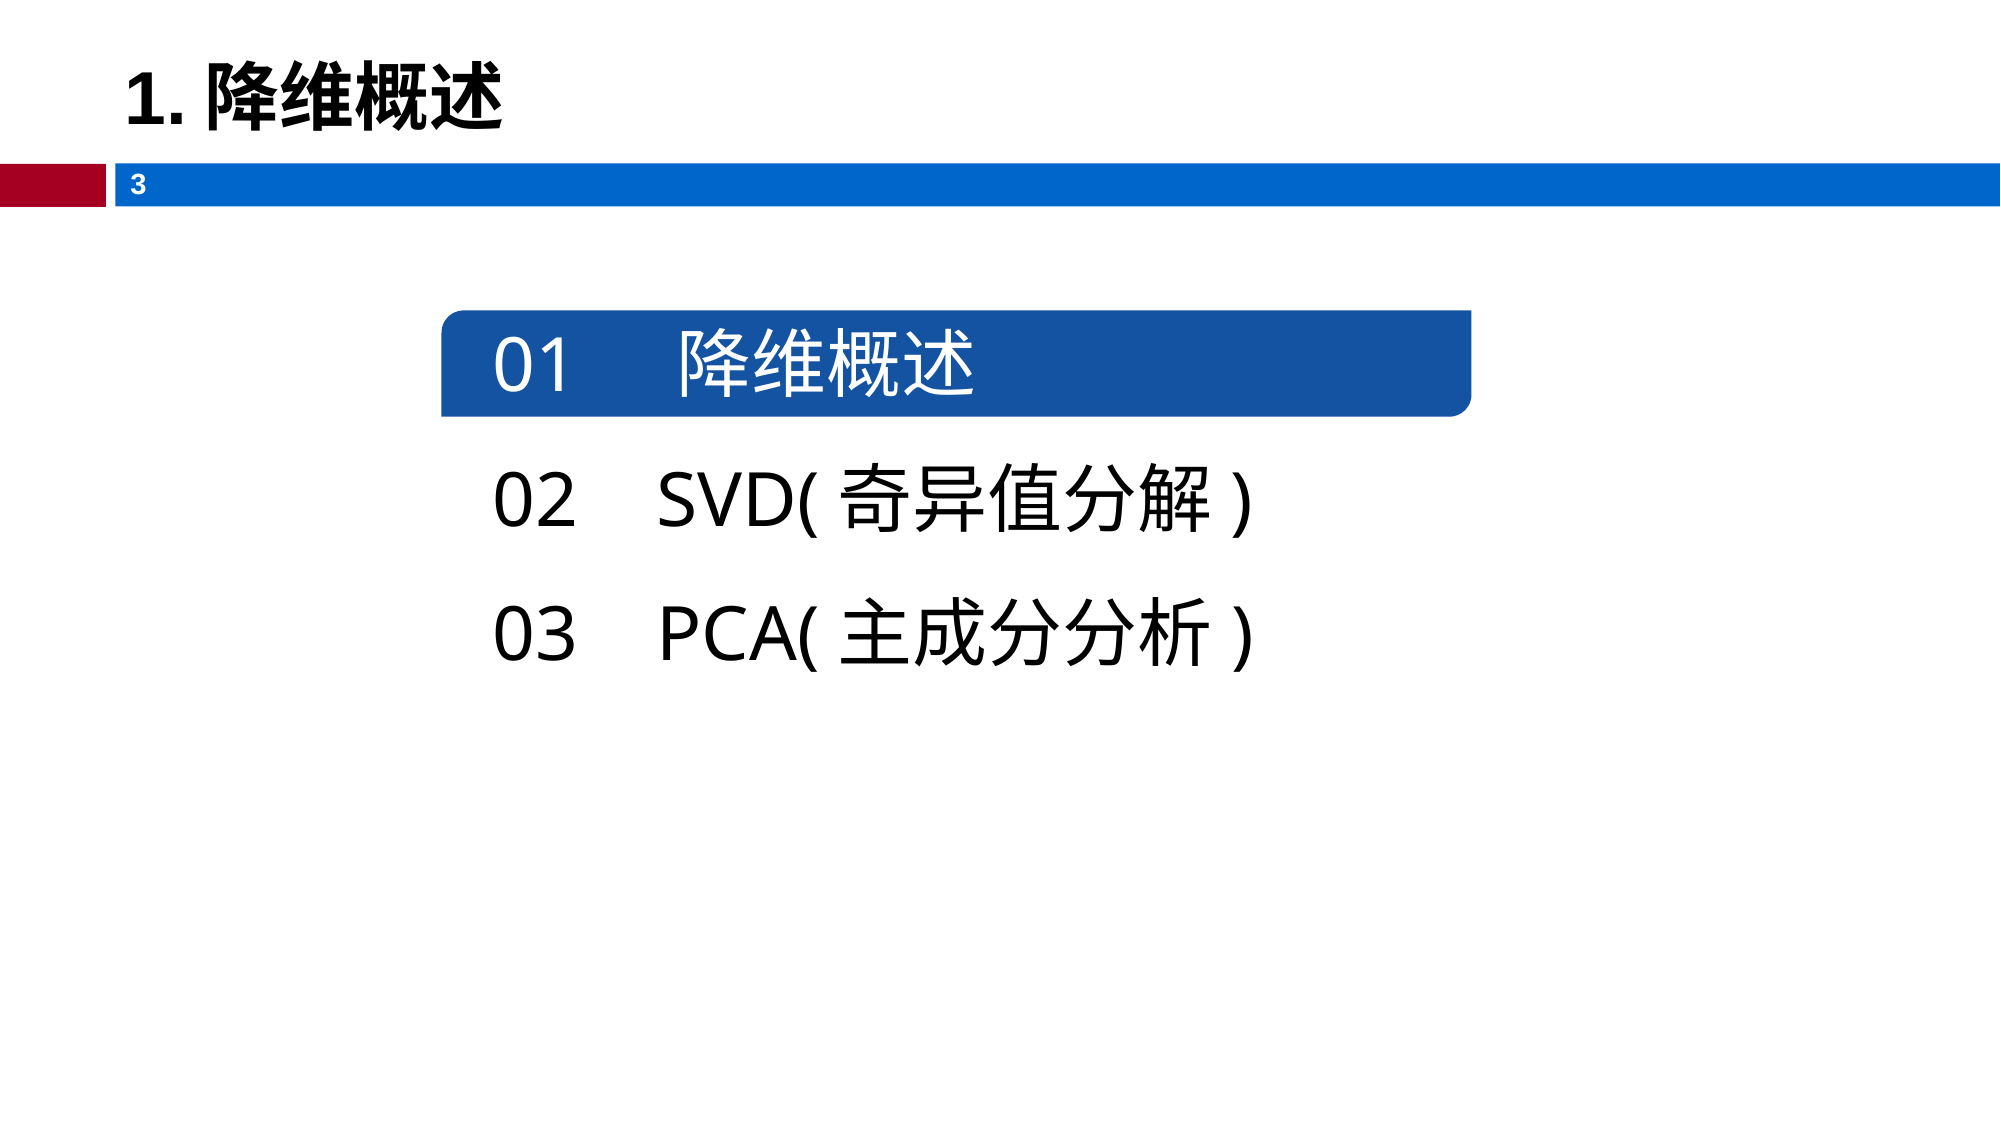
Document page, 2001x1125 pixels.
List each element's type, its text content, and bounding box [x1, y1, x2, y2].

text_box 01 降维概述 [492, 307, 1330, 408]
title 1.降维概述 [109, 38, 1325, 150]
text_box 03 PCA(主成分分析) [492, 585, 1254, 676]
text_box 02 SVD(奇异值分解) [492, 451, 1325, 542]
text_box [439, 308, 1474, 419]
